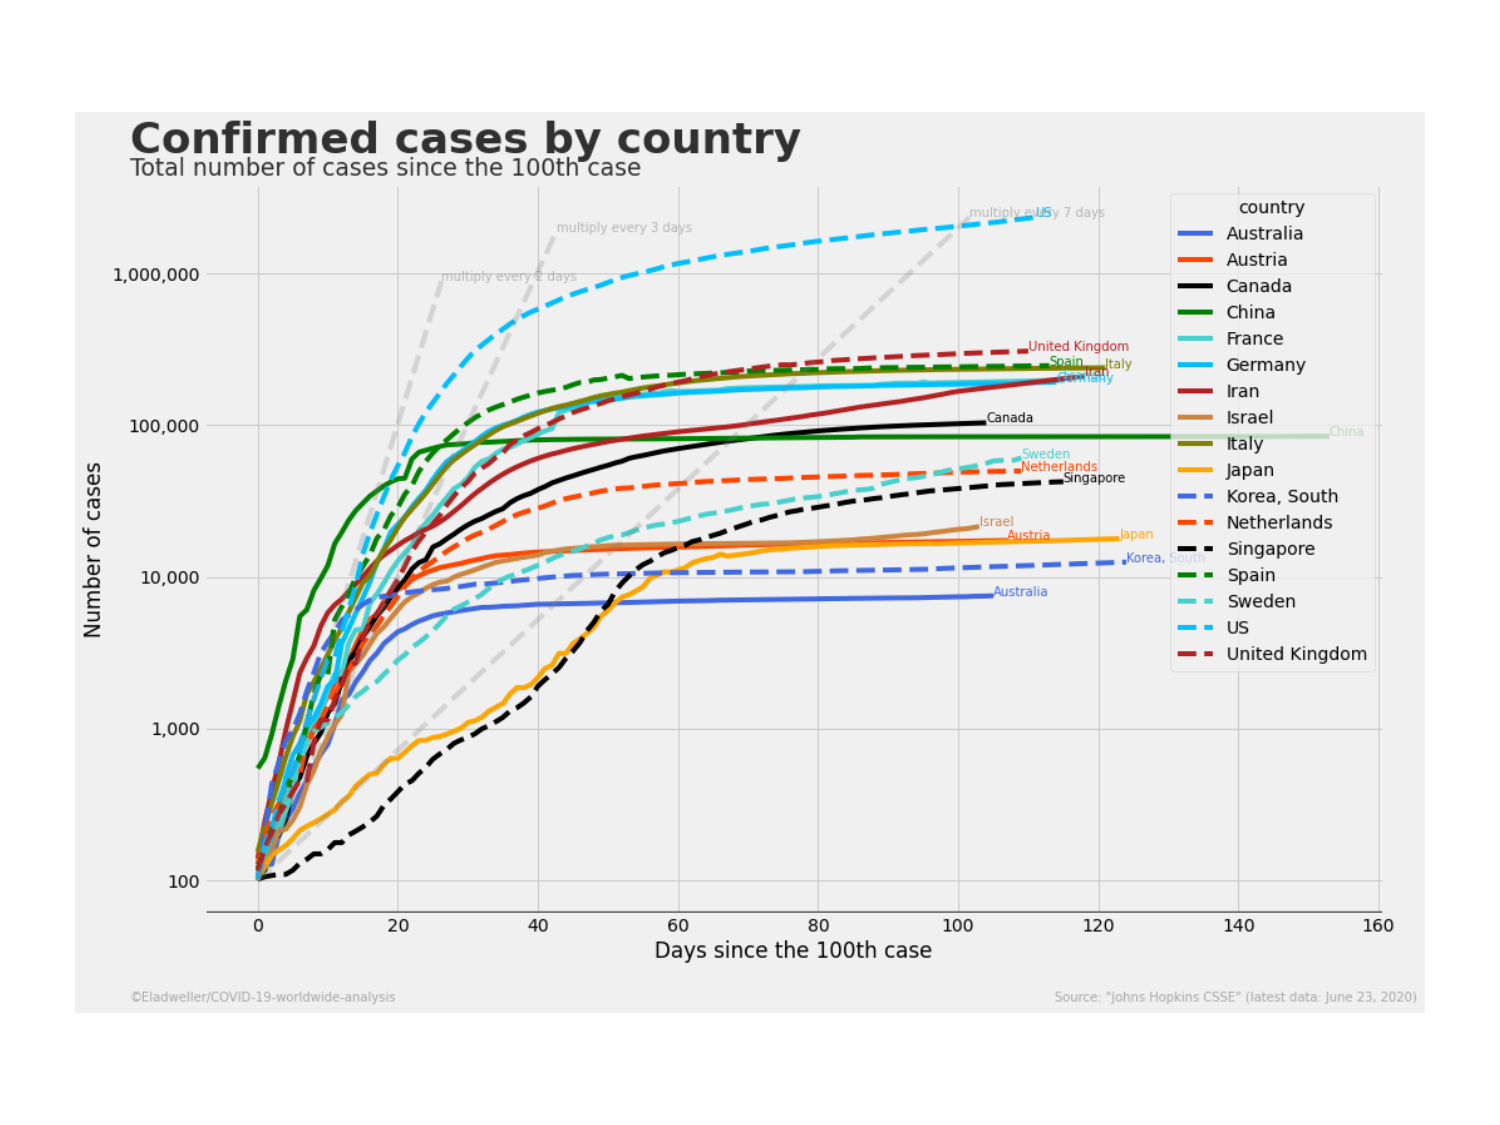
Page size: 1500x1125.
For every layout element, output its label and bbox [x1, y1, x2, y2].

picture [74, 112, 1426, 1013]
